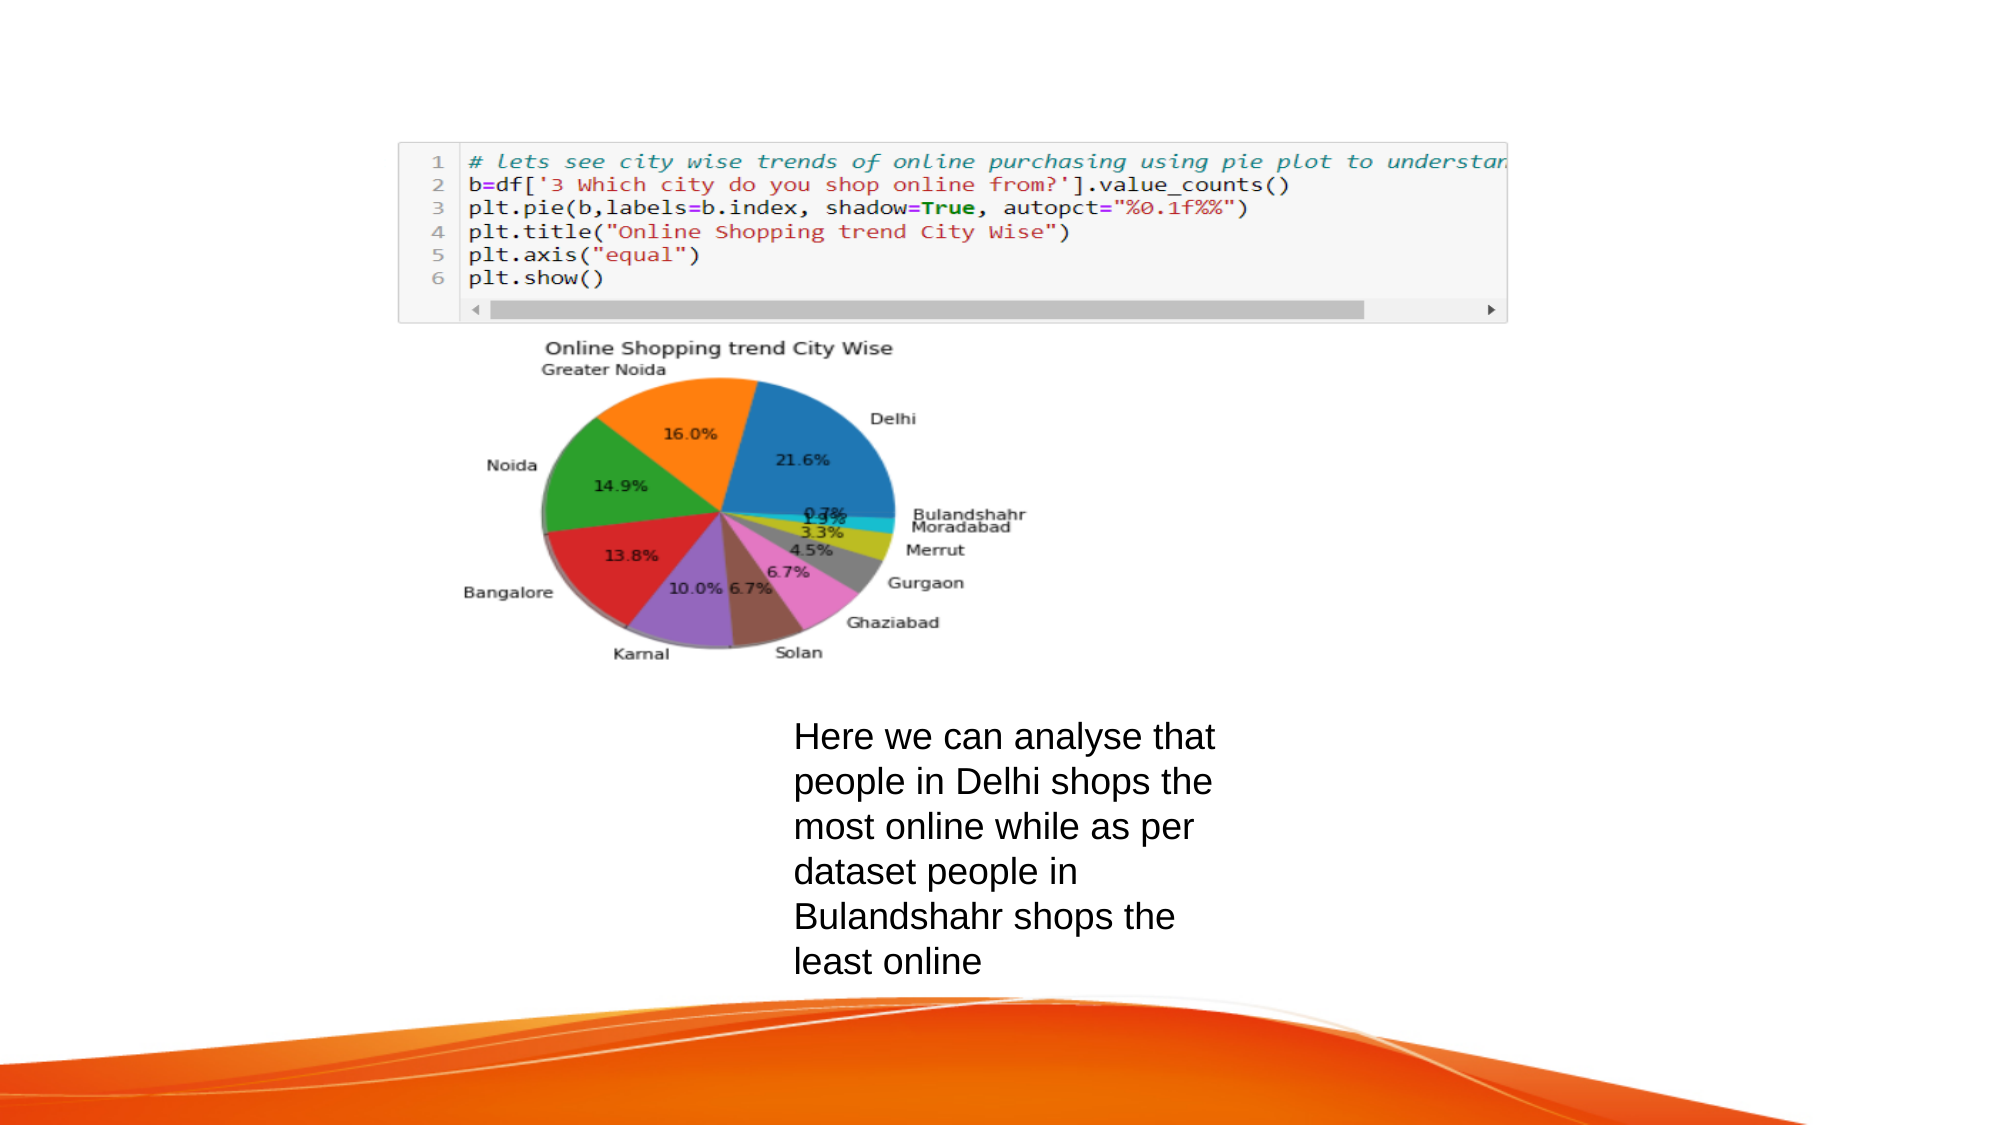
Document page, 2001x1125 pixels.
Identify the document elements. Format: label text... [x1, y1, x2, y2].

text_box Here we can analyse that people in Delhi shops the most online while as per dataset people in Bulandshahr shops the least online [778, 704, 1246, 989]
picture [0, 0, 2000, 1125]
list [384, 141, 1527, 688]
